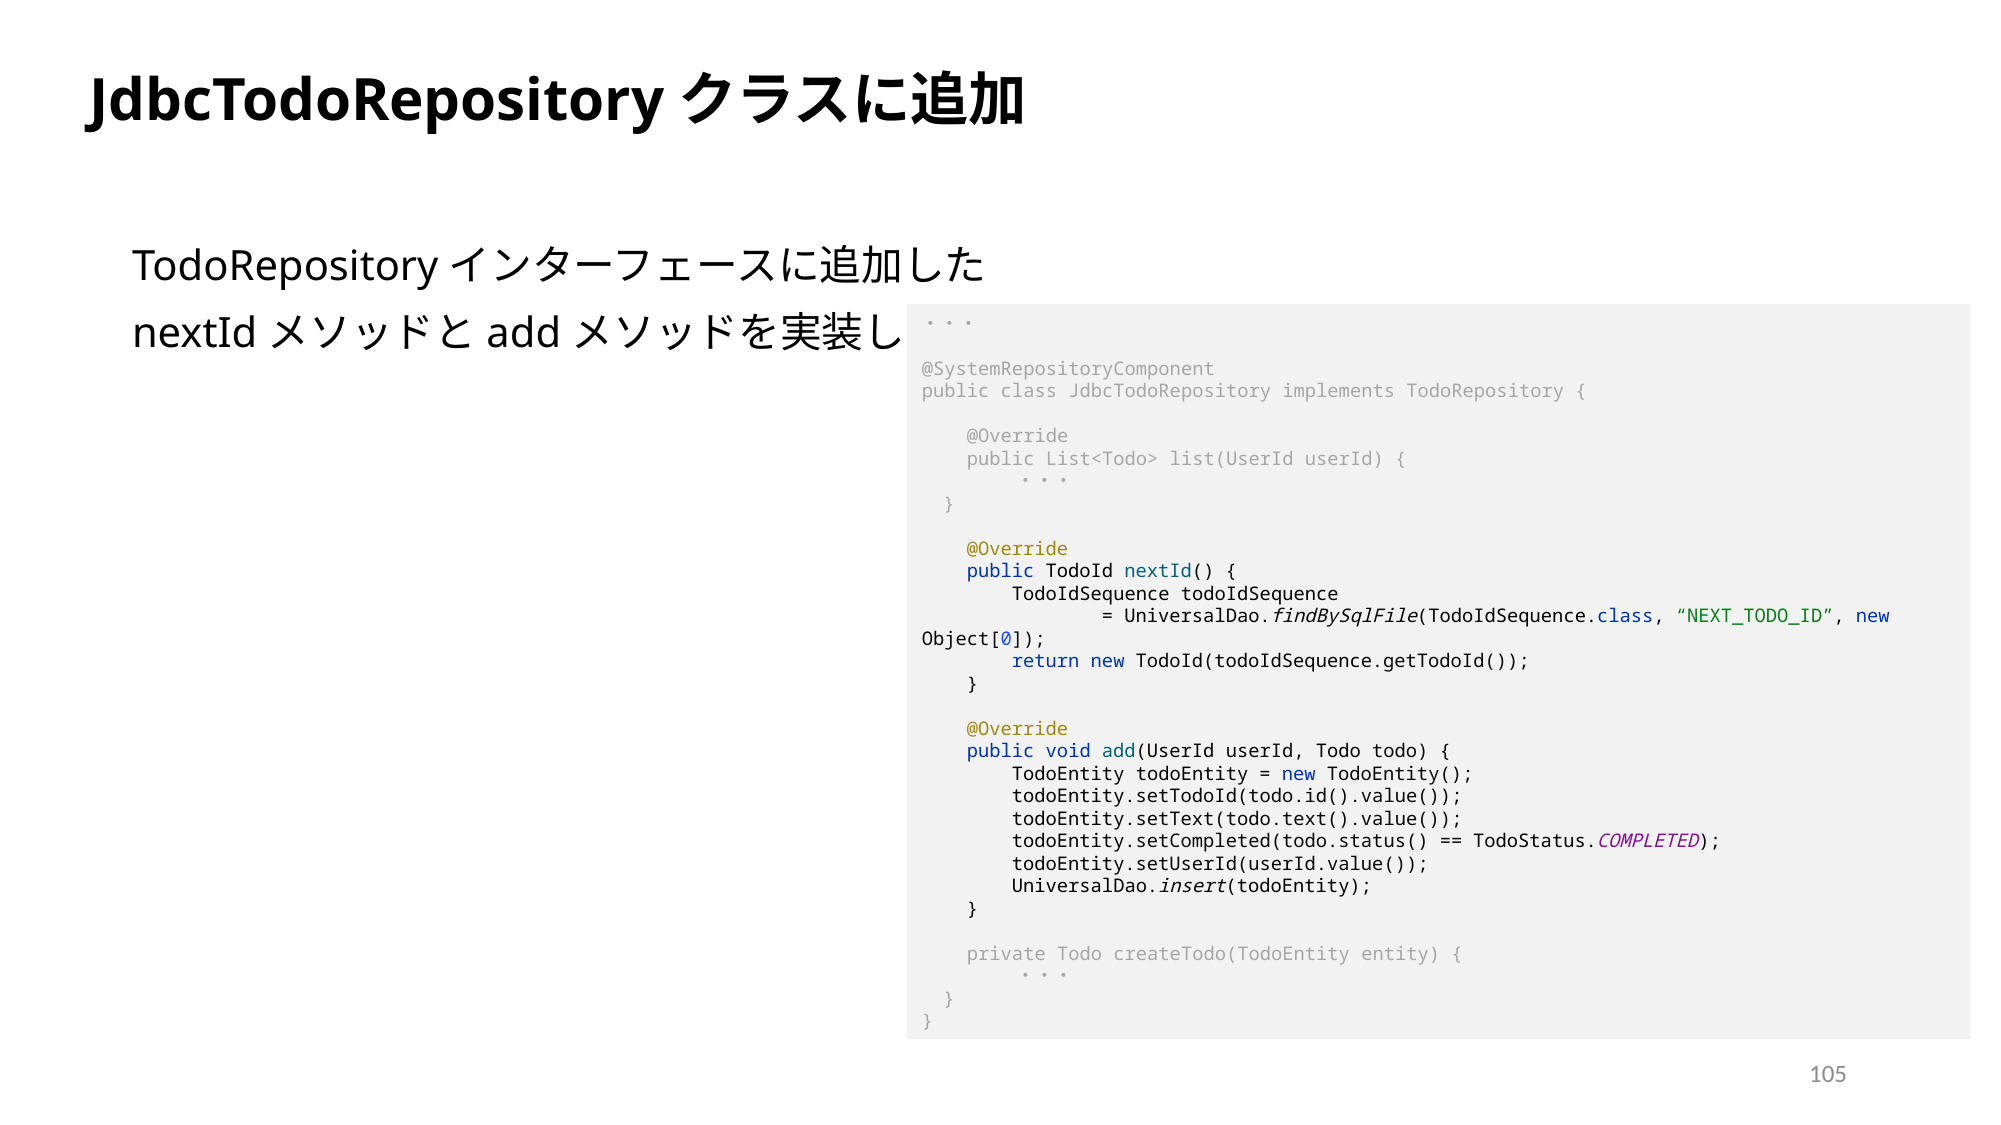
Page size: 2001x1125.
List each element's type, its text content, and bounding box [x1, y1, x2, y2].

text_box ・・・ @SystemRepositoryComponent public class JdbcTodoRepository implements TodoRepository { @Override public List<Todo> list(UserId userId) { ・・・ } @Override public TodoId nextId() { TodoIdSequence todoIdSequence = UniversalDao.findBySqlFile(TodoIdSequence.class, “NEXT_TODO_ID”, new Object[0]); return new TodoId(todoIdSequence.getTodoId()); } @Override public void add(UserId userId, Todo todo) { TodoEntity todoEntity = new TodoEntity(); todoEntity.setTodoId(todo.id().value()); todoEntity.setText(todo.text().value()); todoEntity.setCompleted(todo.status() == TodoStatus.COMPLETED); todoEntity.setUserId(userId.value()); UniversalDao.insert(todoEntity); } private Todo createTodo(TodoEntity entity) { ・・・ } } [906, 304, 1971, 1040]
text_box TodoRepositoryインターフェースに追加した nextIdメソッドとaddメソッドを実装します。 [117, 214, 1904, 363]
slide_number 105 [1412, 1042, 1863, 1103]
text_box JdbcTodoRepositoryクラスに追加 [75, 54, 1614, 140]
